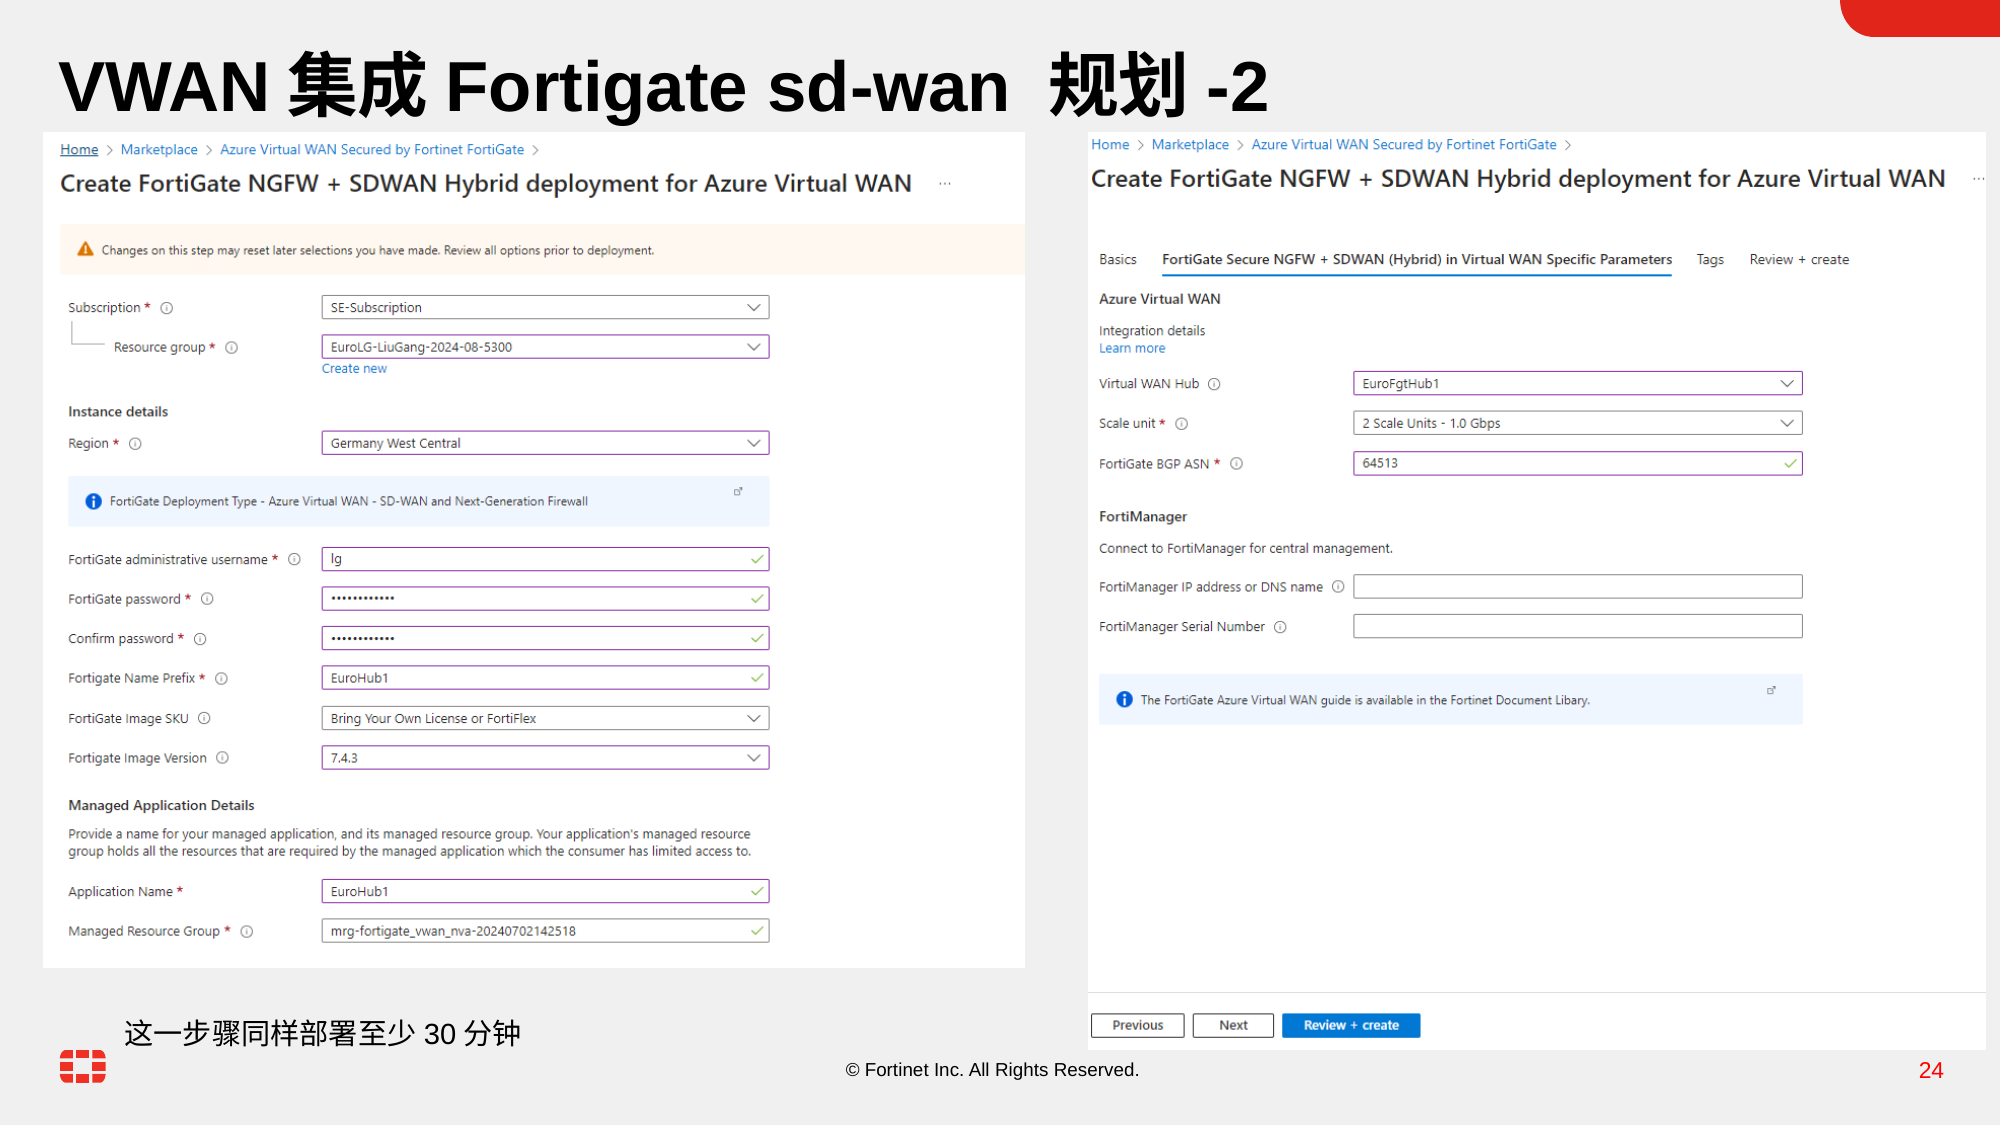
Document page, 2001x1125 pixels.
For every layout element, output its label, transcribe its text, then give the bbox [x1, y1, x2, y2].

picture [43, 132, 1025, 969]
title VWAN集成Fortigate sd-wan 规划-2 [43, 28, 1822, 148]
picture [1087, 132, 1986, 1050]
text_box 这一步骤同样部署至少30分钟 [109, 1012, 537, 1059]
